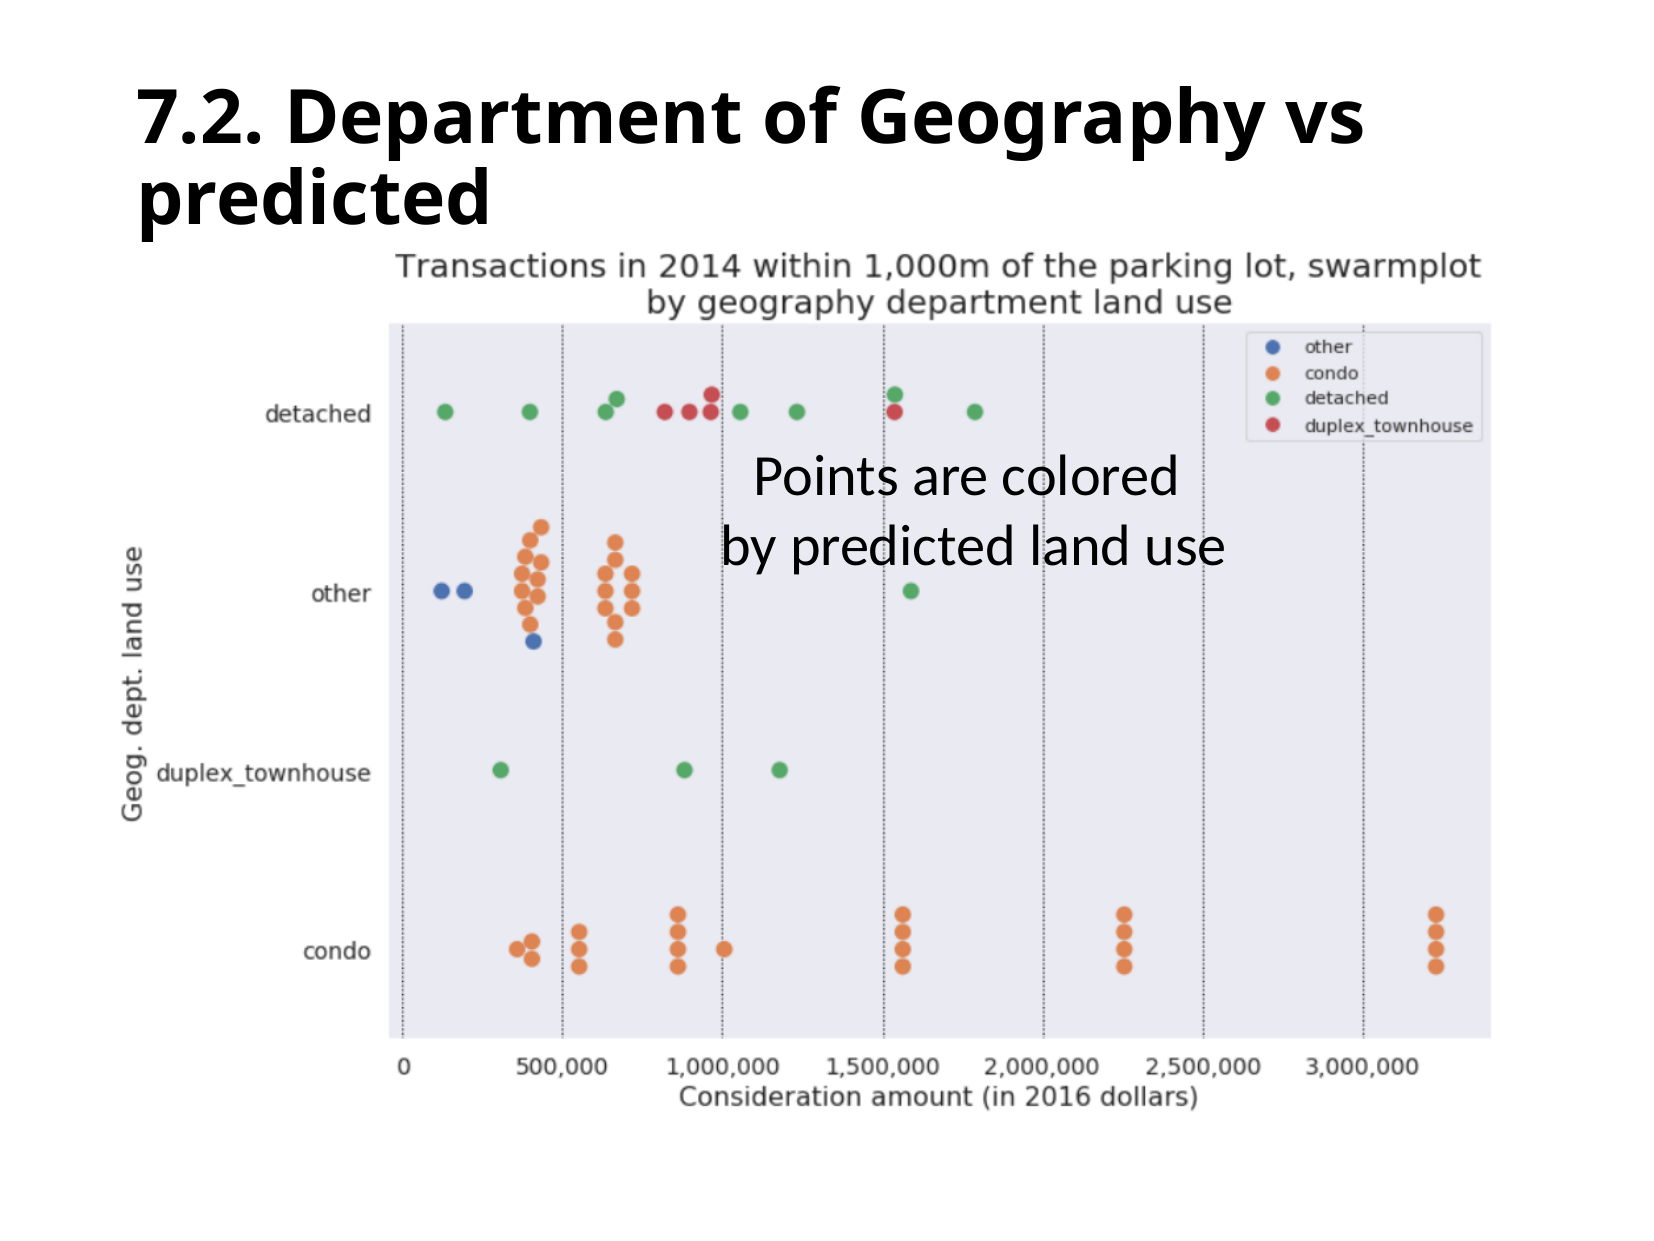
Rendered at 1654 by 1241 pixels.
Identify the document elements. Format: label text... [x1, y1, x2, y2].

text_box 7.2. Department of Geography vs predicted [121, 71, 1574, 279]
picture [79, 249, 1517, 1126]
